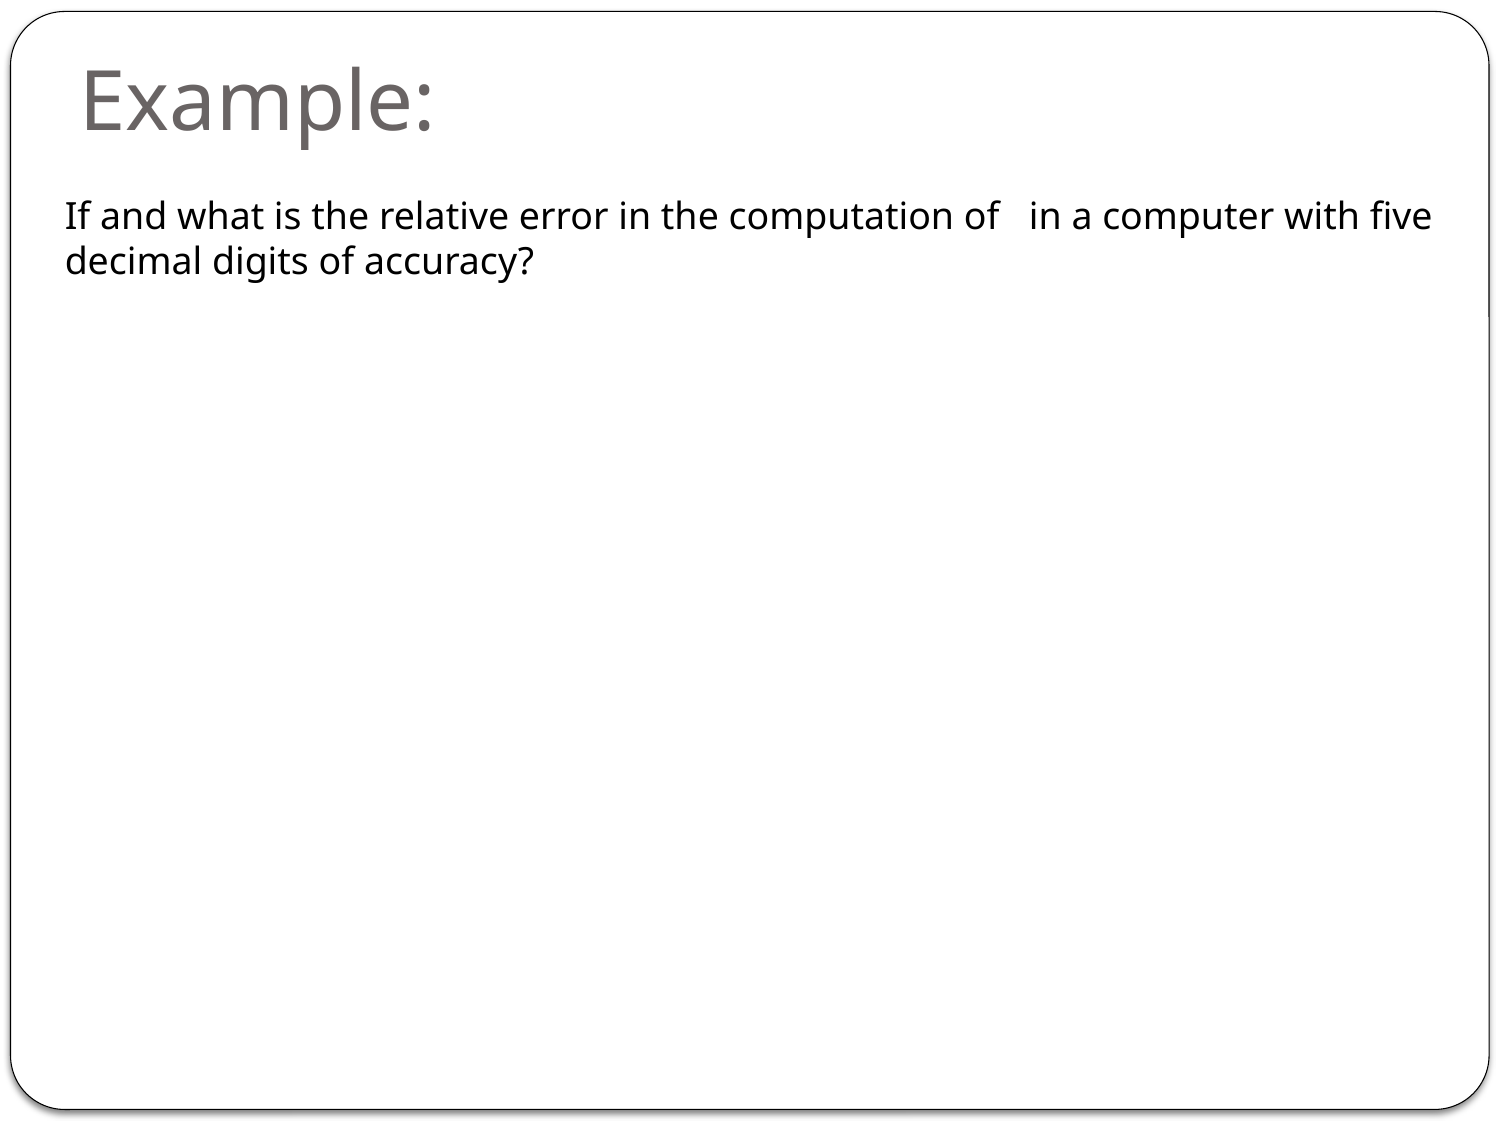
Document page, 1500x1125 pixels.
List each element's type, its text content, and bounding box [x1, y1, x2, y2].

text_box Example: [64, 0, 1340, 163]
